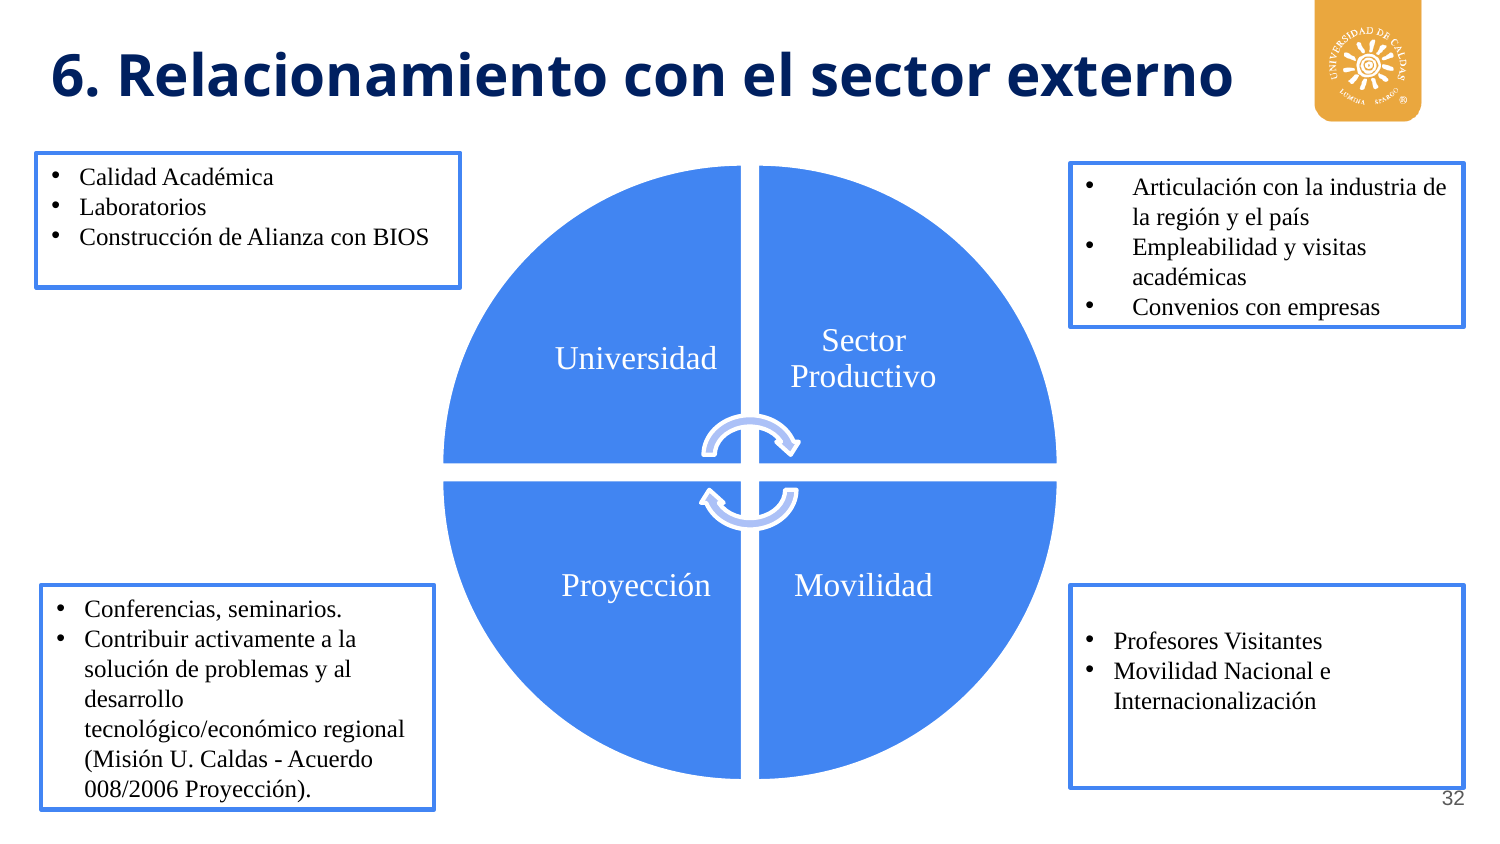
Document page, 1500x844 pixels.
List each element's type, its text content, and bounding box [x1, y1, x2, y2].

text_box Articulación con la industria de la región y el país Empleabilidad y visitas académicas Convenios con empresas [1070, 162, 1464, 328]
text_box Profesores Visitantes Movilidad Nacional e Internacionalización [1070, 584, 1464, 788]
picture [0, 0, 1500, 844]
text_box Conferencias, seminarios. Contribuir activamente a la solución de problemas y al desarrollo tecnológico/económico regional (Misión U. Caldas - Acuerdo 008/2006 Proyección). [41, 584, 435, 810]
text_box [440, 163, 1059, 782]
slide_number 32 [1389, 764, 1480, 830]
title 6. Relacionamiento con el sector externo [36, 22, 1435, 194]
text_box Calidad Académica Laboratorios Construcción de Alianza con BIOS [36, 152, 461, 288]
